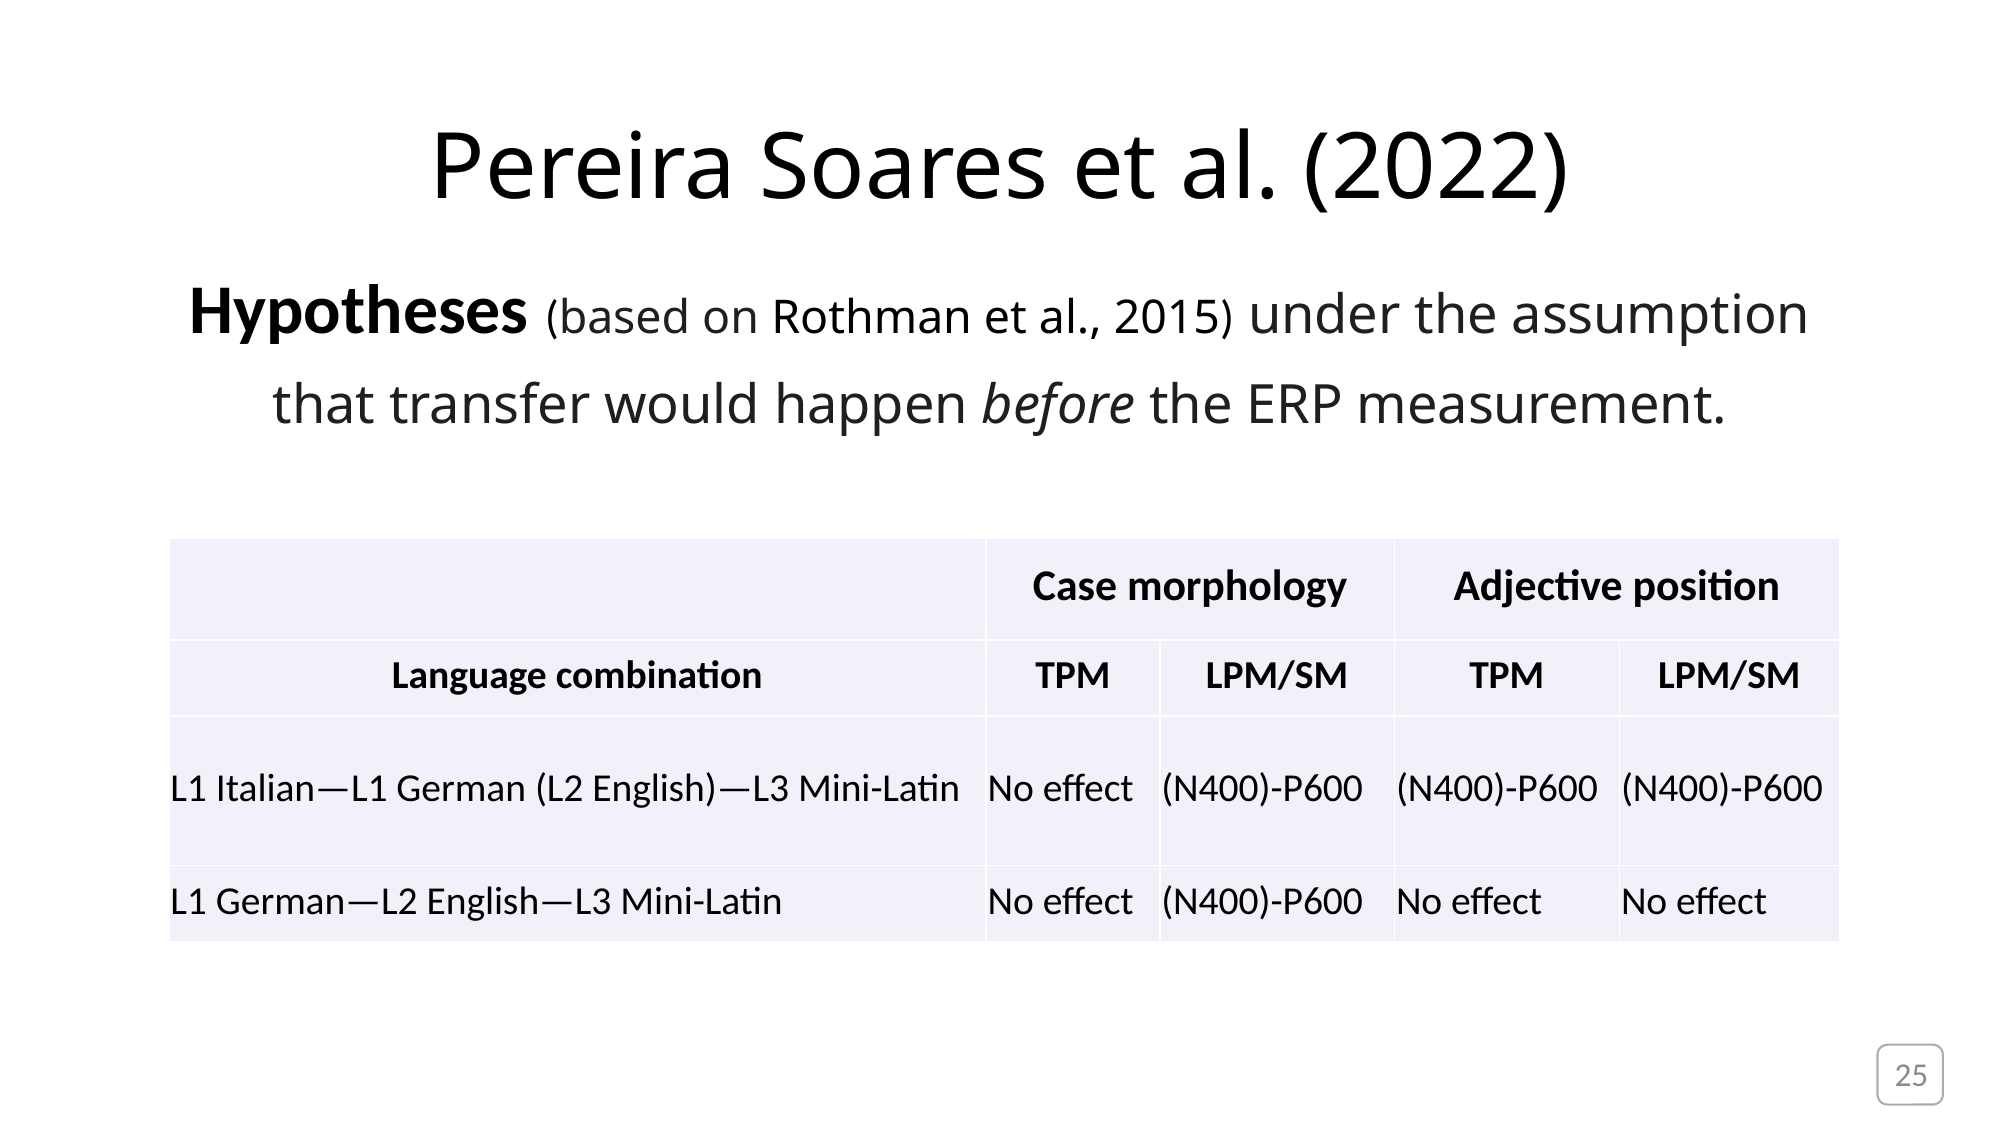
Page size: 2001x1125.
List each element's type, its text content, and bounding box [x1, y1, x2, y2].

table_cell No effect [1620, 866, 1839, 941]
slide_number 25 [1493, 1042, 1943, 1103]
table_cell No effect [1395, 866, 1619, 941]
table_cell No effect [987, 717, 1159, 865]
table_cell LPM/SM [1620, 641, 1839, 715]
title Pereira Soares et al. (2022) [137, 59, 1863, 252]
table_cell TPM [987, 641, 1159, 715]
table_cell (N400)-P600 [1161, 866, 1394, 941]
table_cell LPM/SM [1161, 641, 1394, 715]
table_cell (N400)-P600 [1620, 717, 1839, 865]
table_cell L1 Italian—L1 German (L2 English)—L3 Mini-Latin [170, 717, 985, 865]
table_cell L1 German—L2 English—L3 Mini-Latin [170, 866, 985, 941]
table_cell No effect [987, 866, 1159, 941]
table_cell Language combination [170, 641, 985, 715]
table_header Case morphology [987, 539, 1394, 639]
list Hypotheses (based on Rothman et al., 2015) under the assumption that transfer would happen before the ERP measurement. [137, 252, 1863, 471]
table_header Adjective position [1395, 539, 1839, 639]
table_header [170, 539, 985, 639]
table_cell TPM [1395, 641, 1619, 715]
table_cell (N400)-P600 [1395, 717, 1619, 865]
table_cell (N400)-P600 [1161, 717, 1394, 865]
